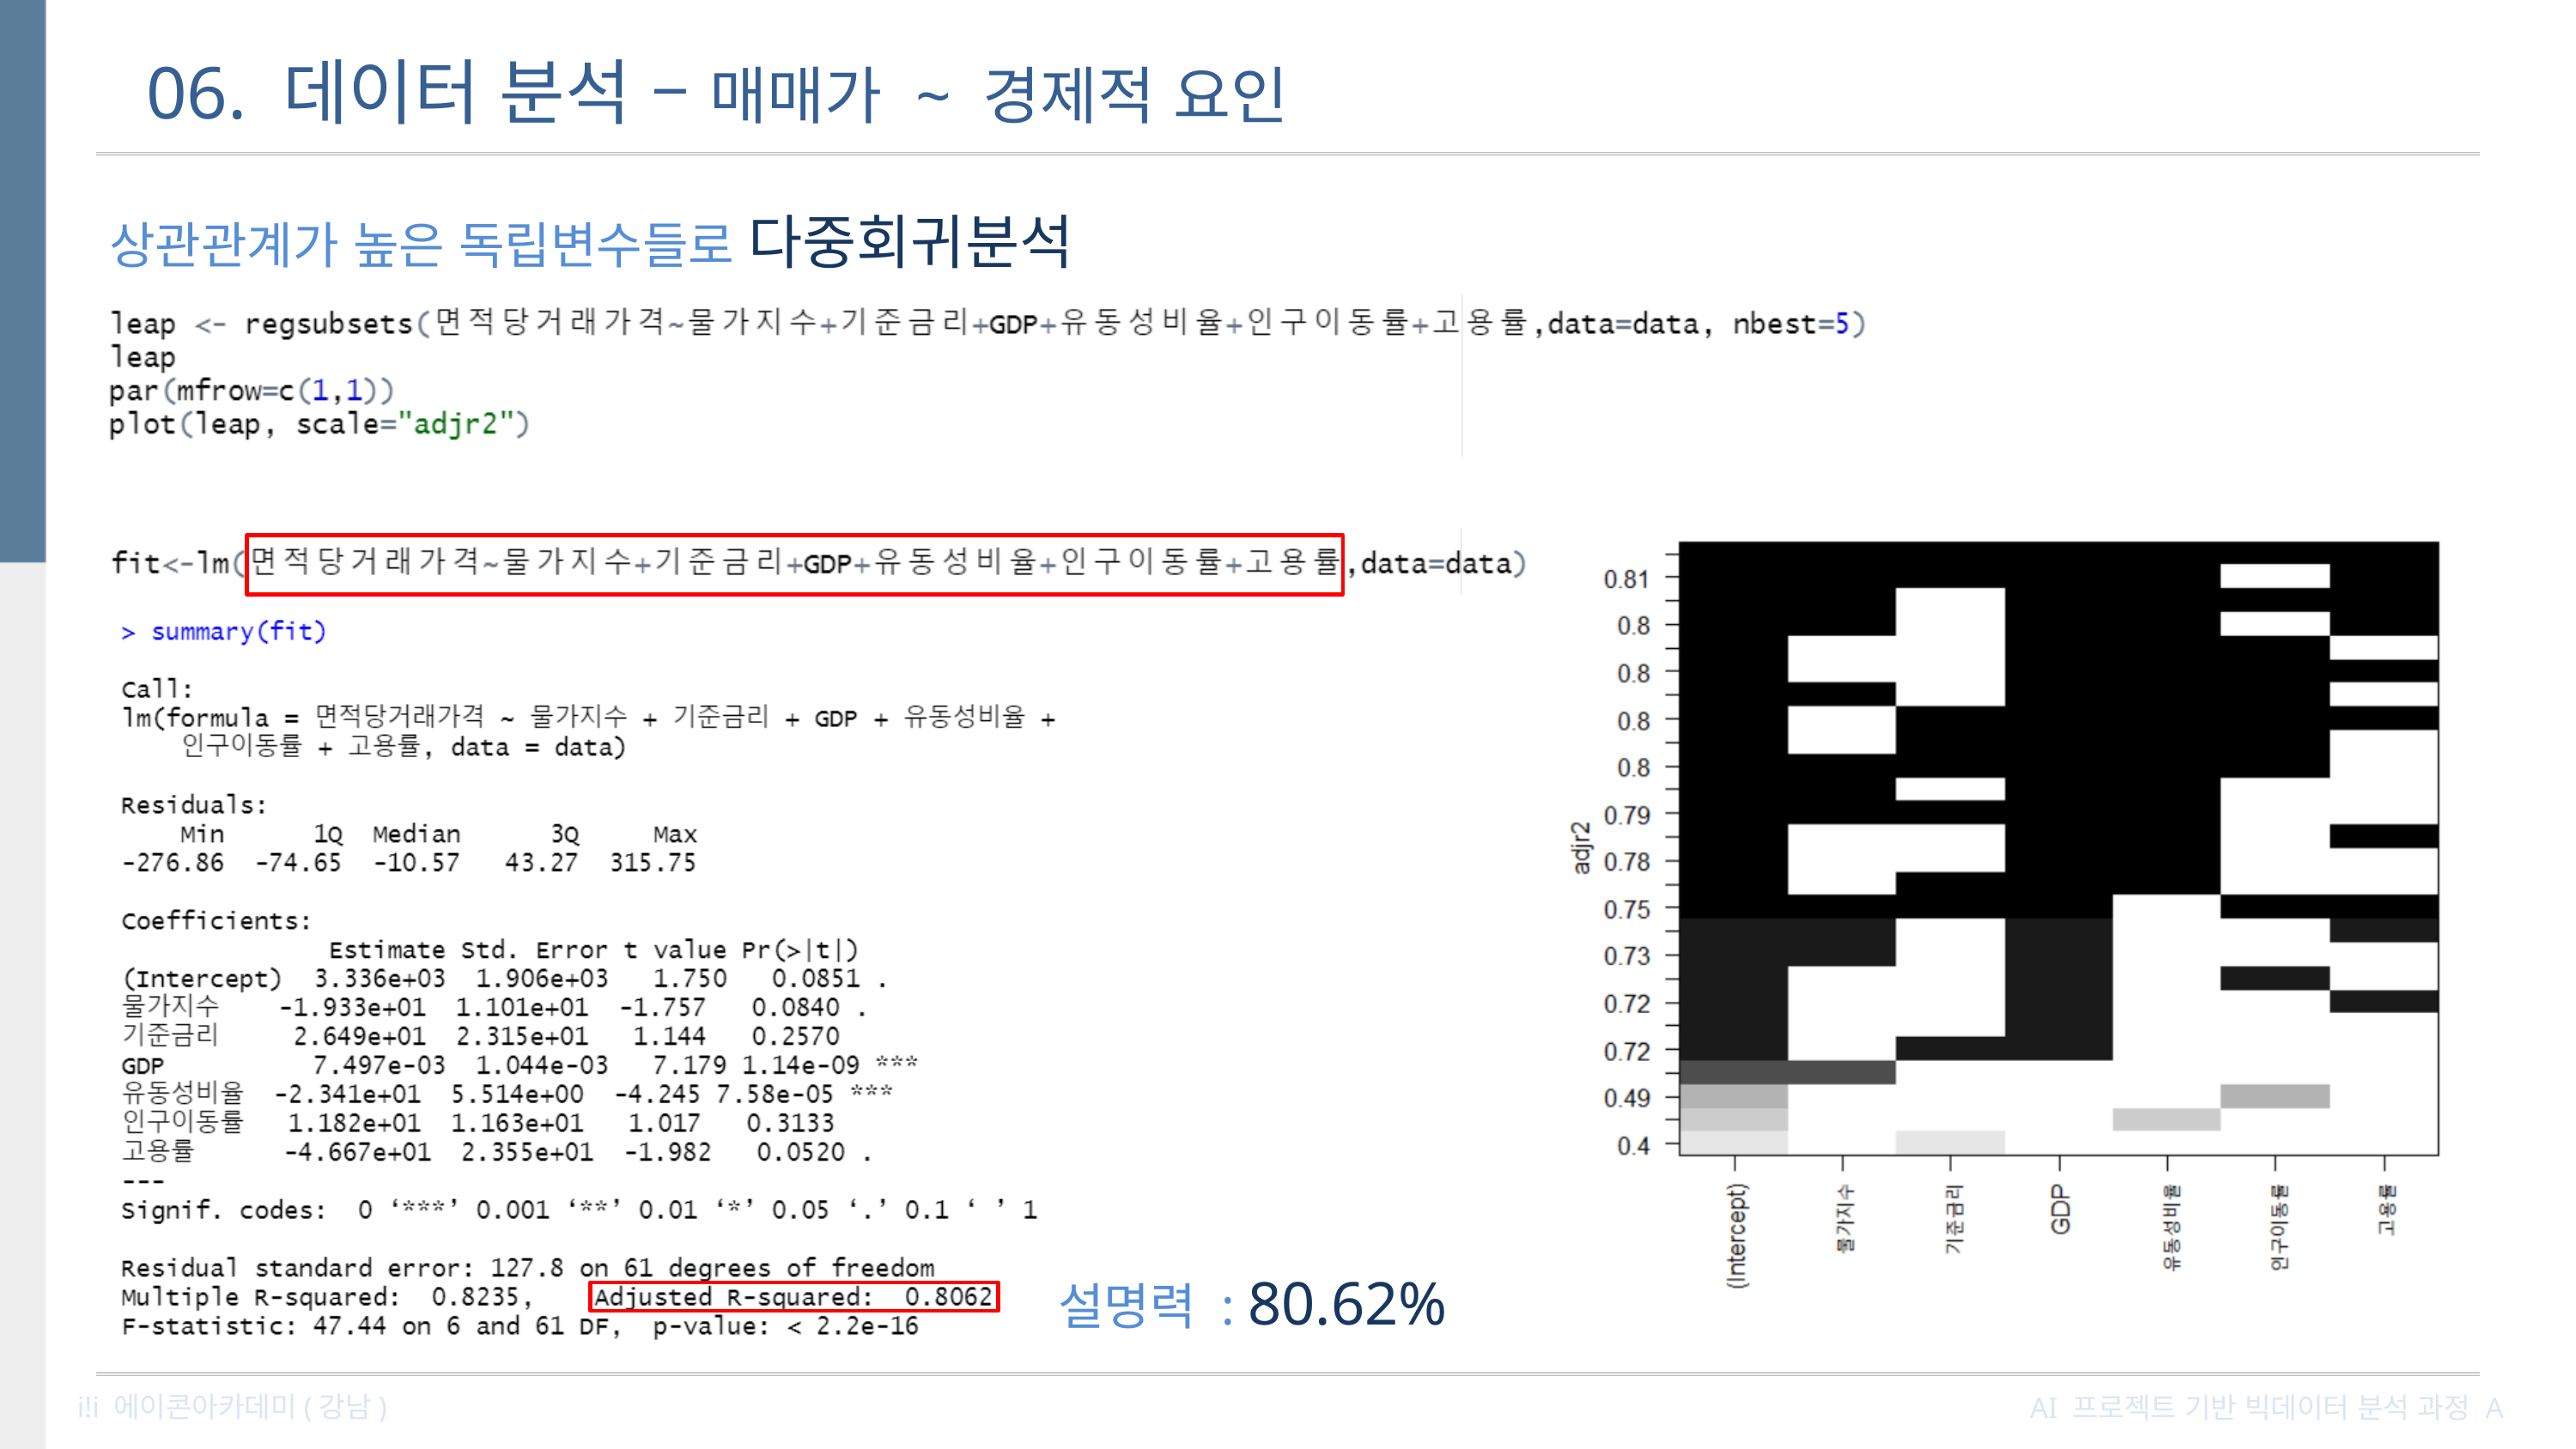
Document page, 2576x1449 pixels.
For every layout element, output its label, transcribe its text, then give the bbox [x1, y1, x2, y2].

text_box 설명력 : 80.62% [1182, 1258, 1471, 1343]
text_box 상관관계가 높은 독립변수들로 다중회귀분석 [96, 198, 1329, 282]
picture [106, 528, 2480, 1297]
picture [118, 616, 1178, 1362]
picture [106, 294, 1939, 457]
picture [96, 1368, 2480, 1380]
picture [0, 0, 46, 1449]
picture [96, 149, 2480, 160]
text_box 06. 데이터 분석 – 매매가 ~ 경제적 요인 [133, 41, 2002, 140]
